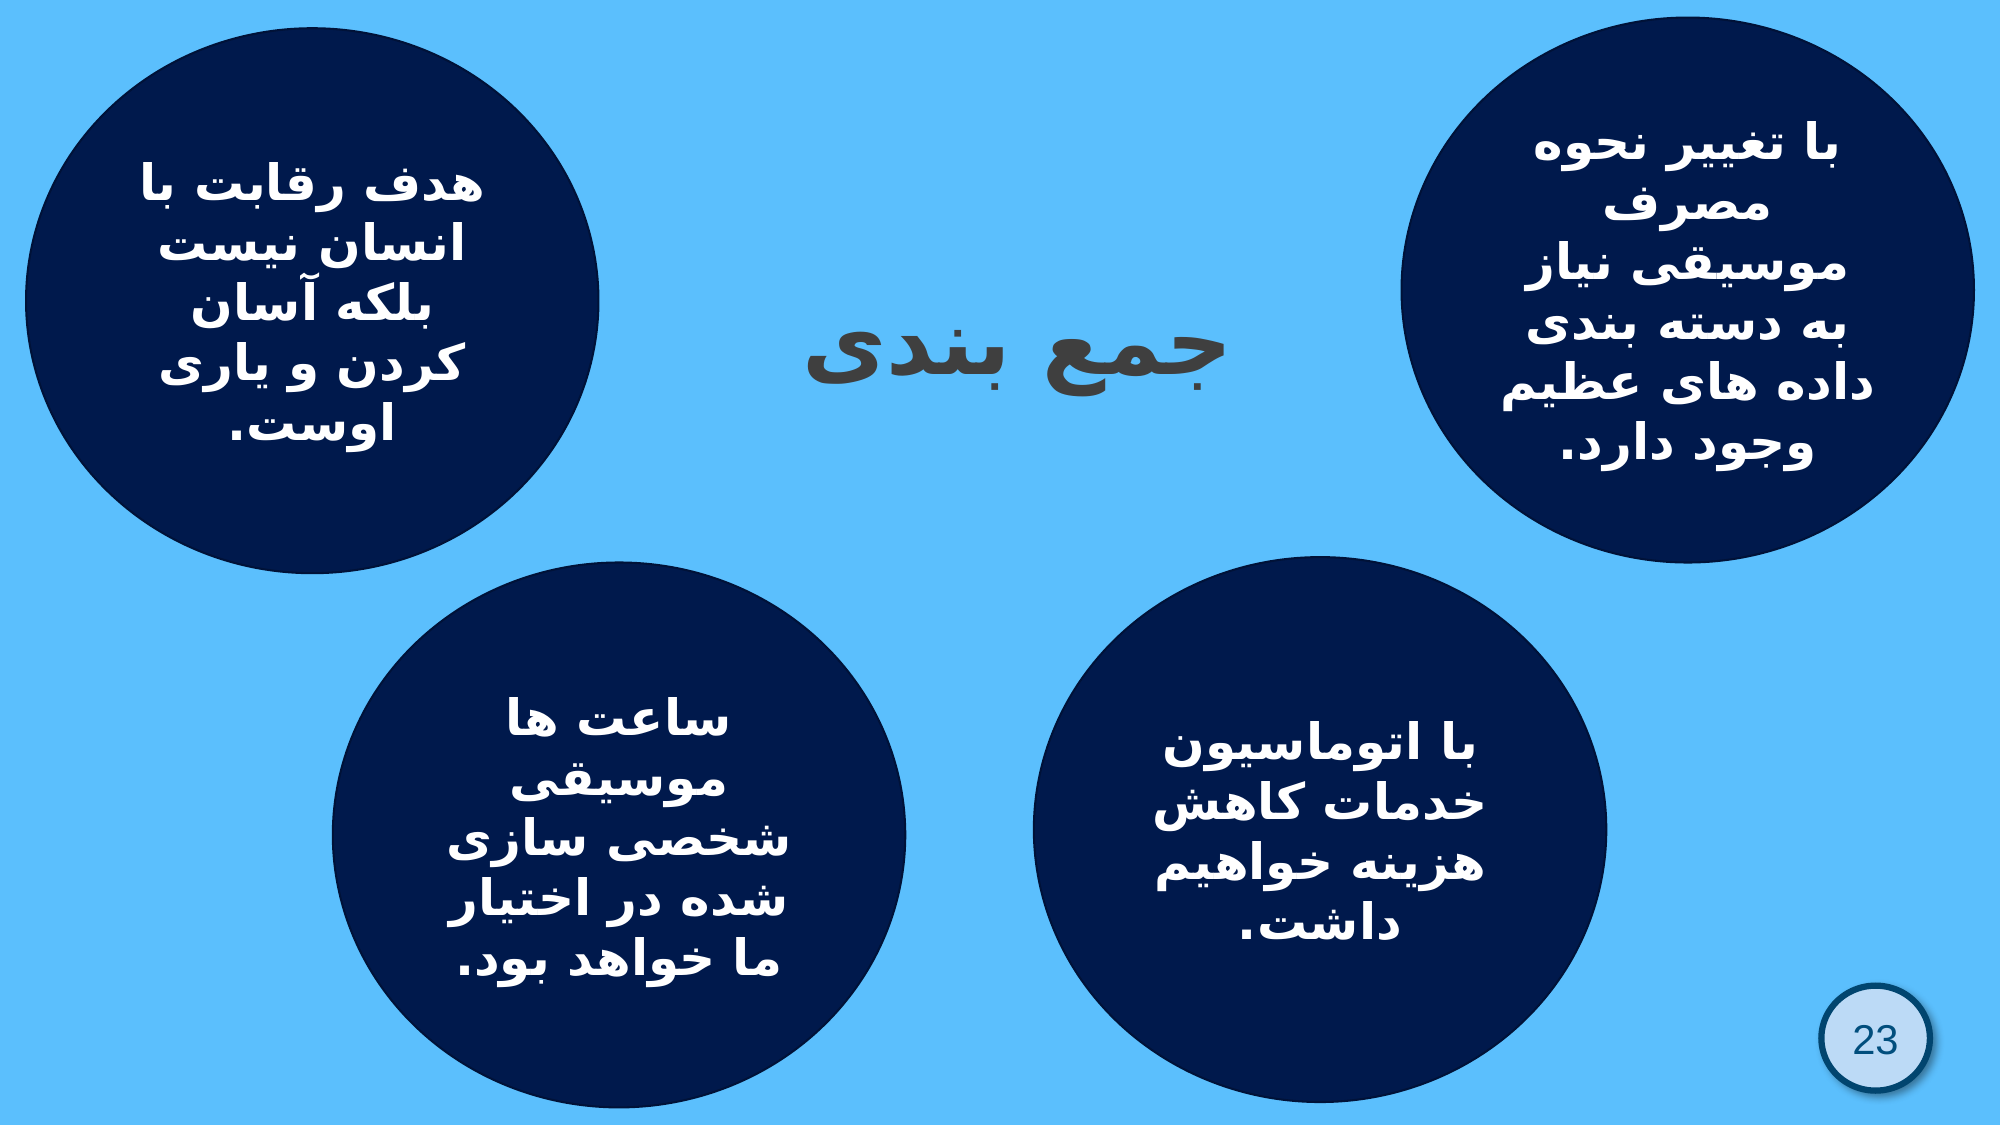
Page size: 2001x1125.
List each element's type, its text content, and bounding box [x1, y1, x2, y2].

text_box 23 [1820, 984, 1931, 1092]
text_box با اتوماسیون خدمات کاهش هزینه خواهیم داشت. [1032, 556, 1608, 1104]
text_box هدف رقابت با انسان نیست بلکه آسان کردن و یاری اوست. [25, 27, 600, 575]
text_box ساعت ها موسیقی شخصی سازی شده در اختیار ما خواهد بود. [331, 561, 907, 1109]
text_box با تغییر نحوه مصرف موسیقی نیاز به دسته بندی داده های عظیم وجود دارد. [1400, 16, 1976, 564]
text_box جمع بندی [715, 275, 1321, 401]
